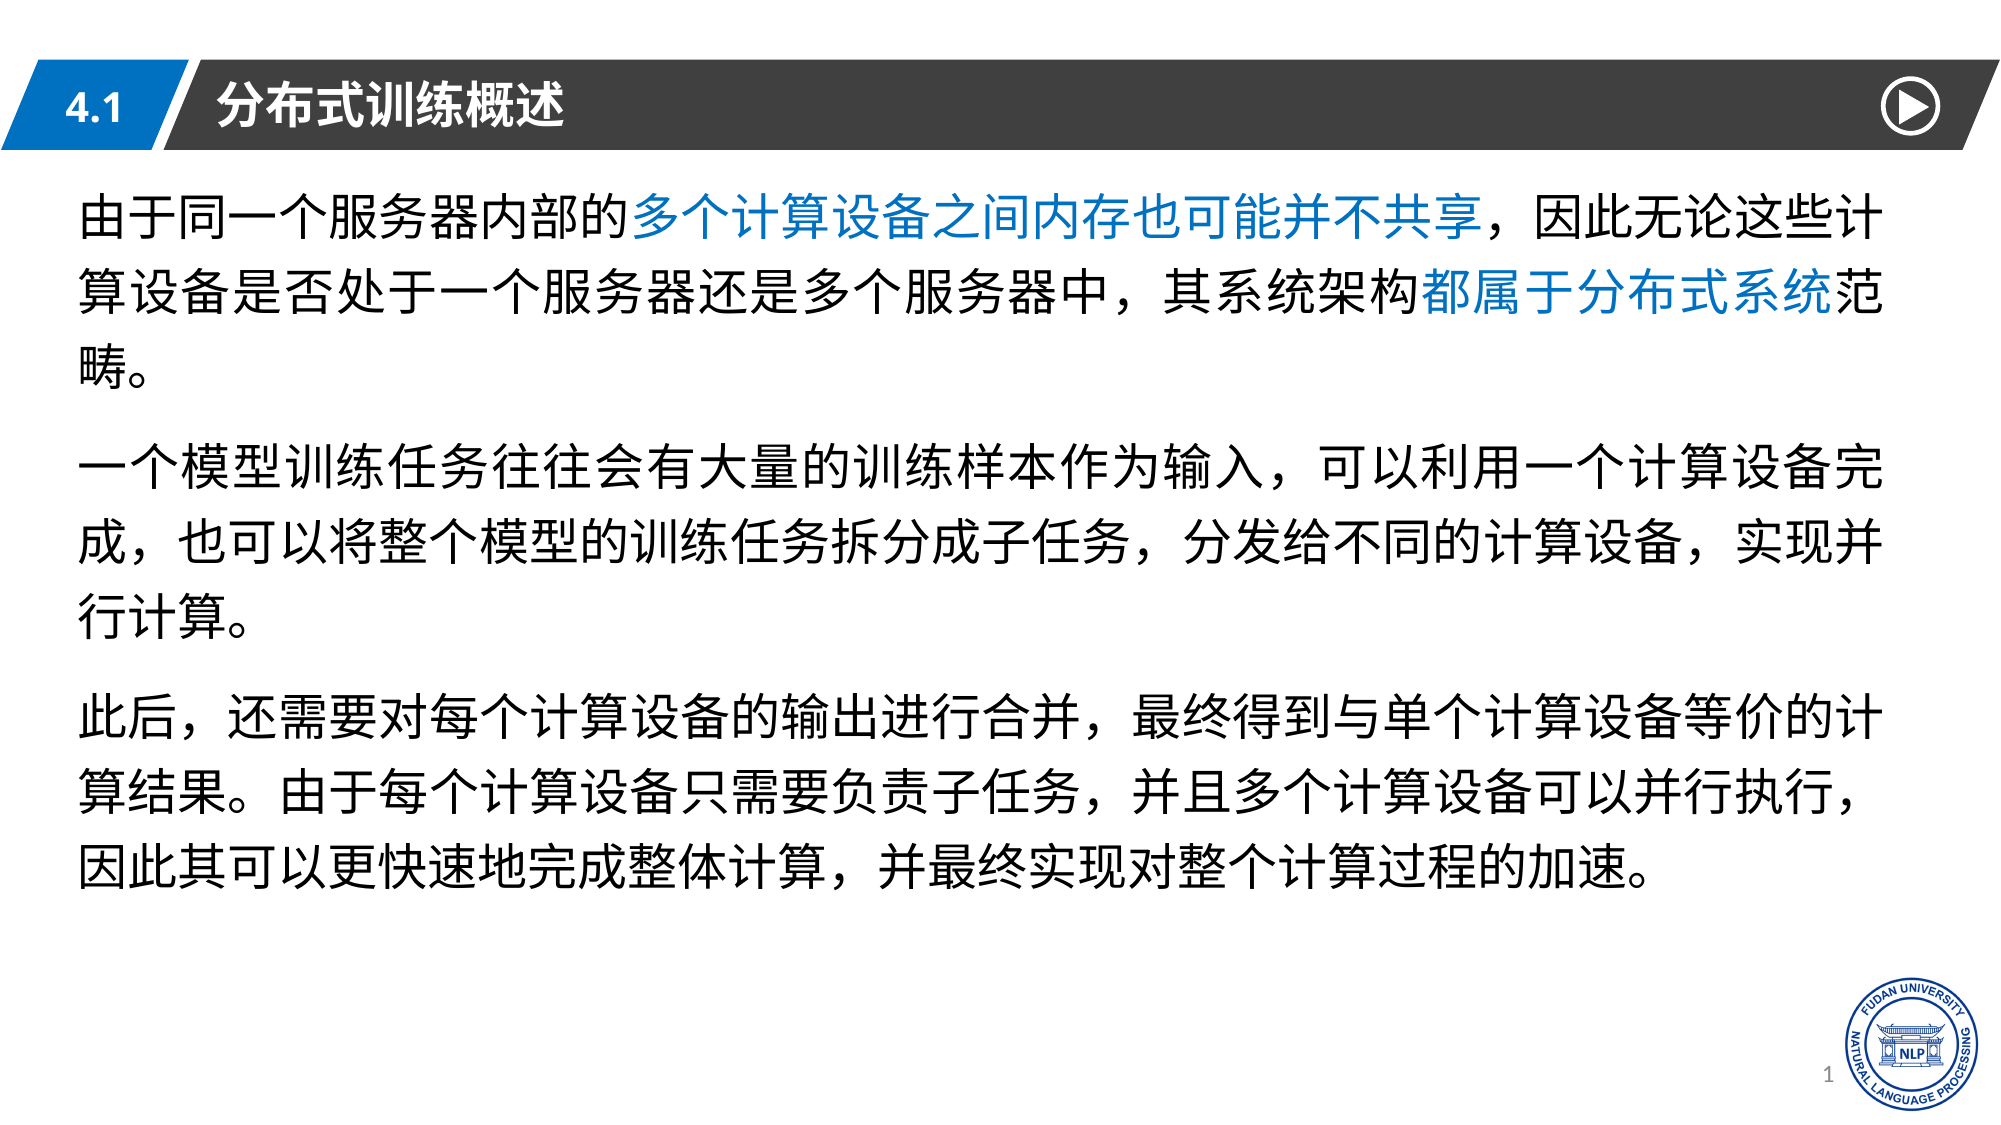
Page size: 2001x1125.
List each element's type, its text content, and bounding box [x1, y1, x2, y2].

text_box 4.1 [26, 73, 164, 138]
text_box 由于同一个服务器内部的多个计算设备之间内存也可能并不共享，因此无论这些计算设备是否处于一个服务器还是多个服务器中，其系统架构都属于分布式系统范畴。 一个模型训练任务往往会有大量的训练样本作为输入，可以利用一个计算设备完成，也可以将整个模型的训练任务拆分成子任务，分发给不同的计算设备，实现并行计算。 此后，还需要对每个计算设备的输出进行合并，最终得到与单个计算设备等价的计算结果。由于每个计算设备只需要负责子任务，并且多个计算设备可以并行执行，因此其可以更快速地完成整体计算，并最终实现对整个计算过程的加速。 [62, 163, 1900, 904]
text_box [1883, 78, 1939, 134]
picture [1834, 972, 1985, 1117]
text_box [1, 89, 157, 150]
slide_number 18 [1412, 1042, 1863, 1103]
text_box [163, 59, 2000, 150]
text_box [32, 59, 189, 120]
text_box 分布式训练概述 [200, 66, 581, 142]
